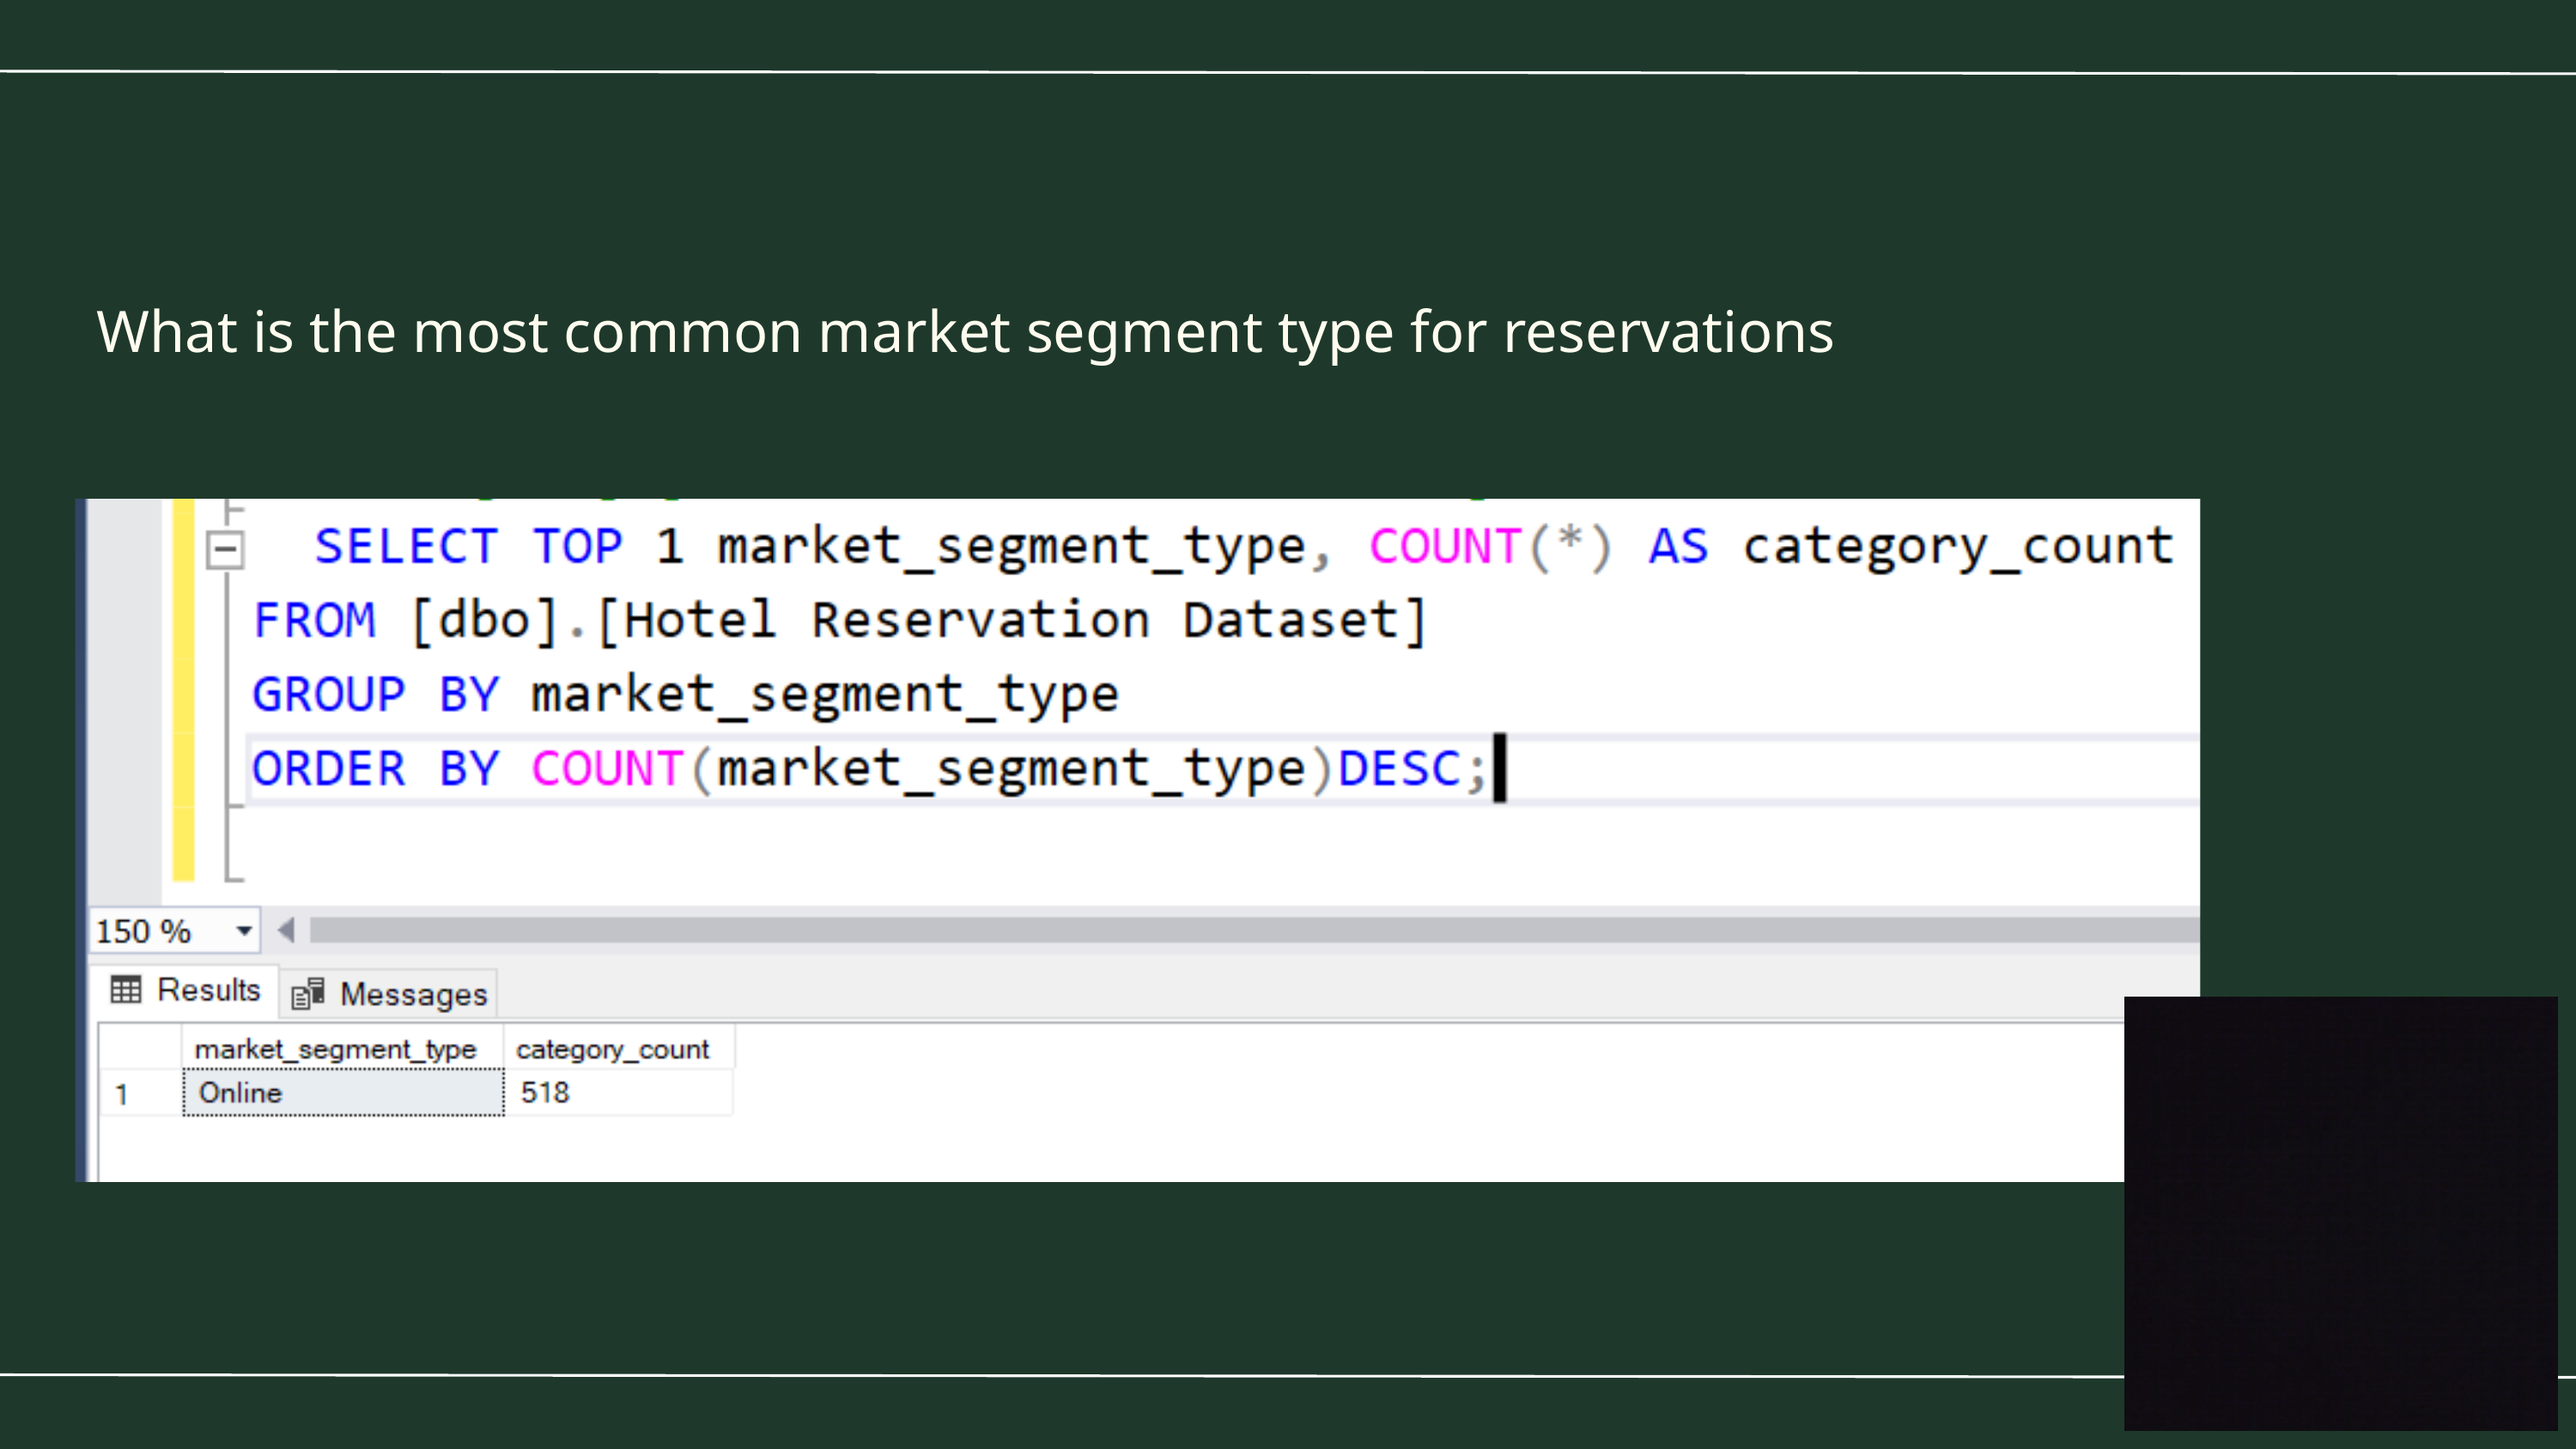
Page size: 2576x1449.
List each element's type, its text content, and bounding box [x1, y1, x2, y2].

picture [75, 499, 2201, 1183]
text_box What is the most common market segment type for reservations [96, 300, 2024, 364]
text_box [2123, 996, 2560, 1432]
